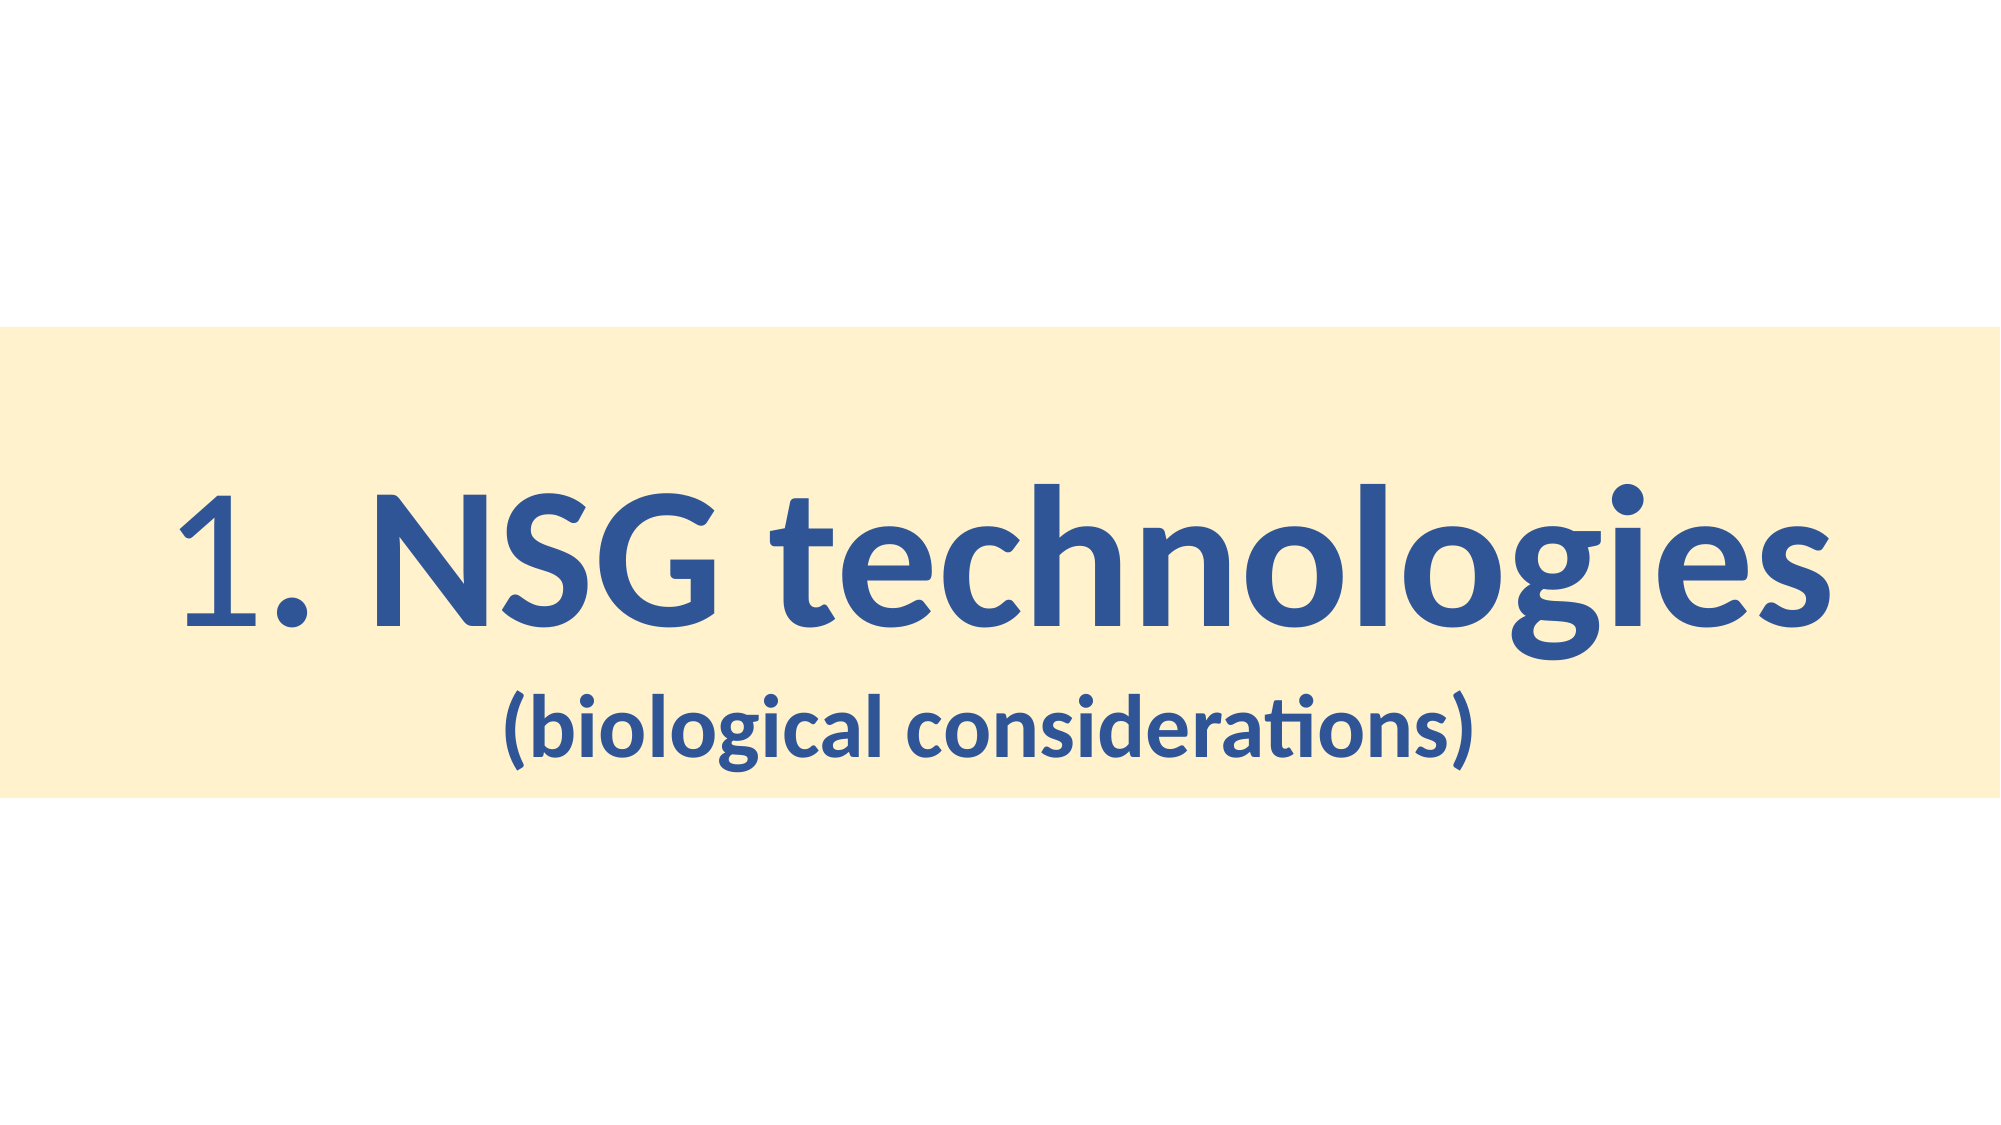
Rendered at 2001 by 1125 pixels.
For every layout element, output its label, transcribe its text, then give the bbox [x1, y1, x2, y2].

subtitle 1. NSG technologies (biological considerations) [0, 326, 2000, 799]
